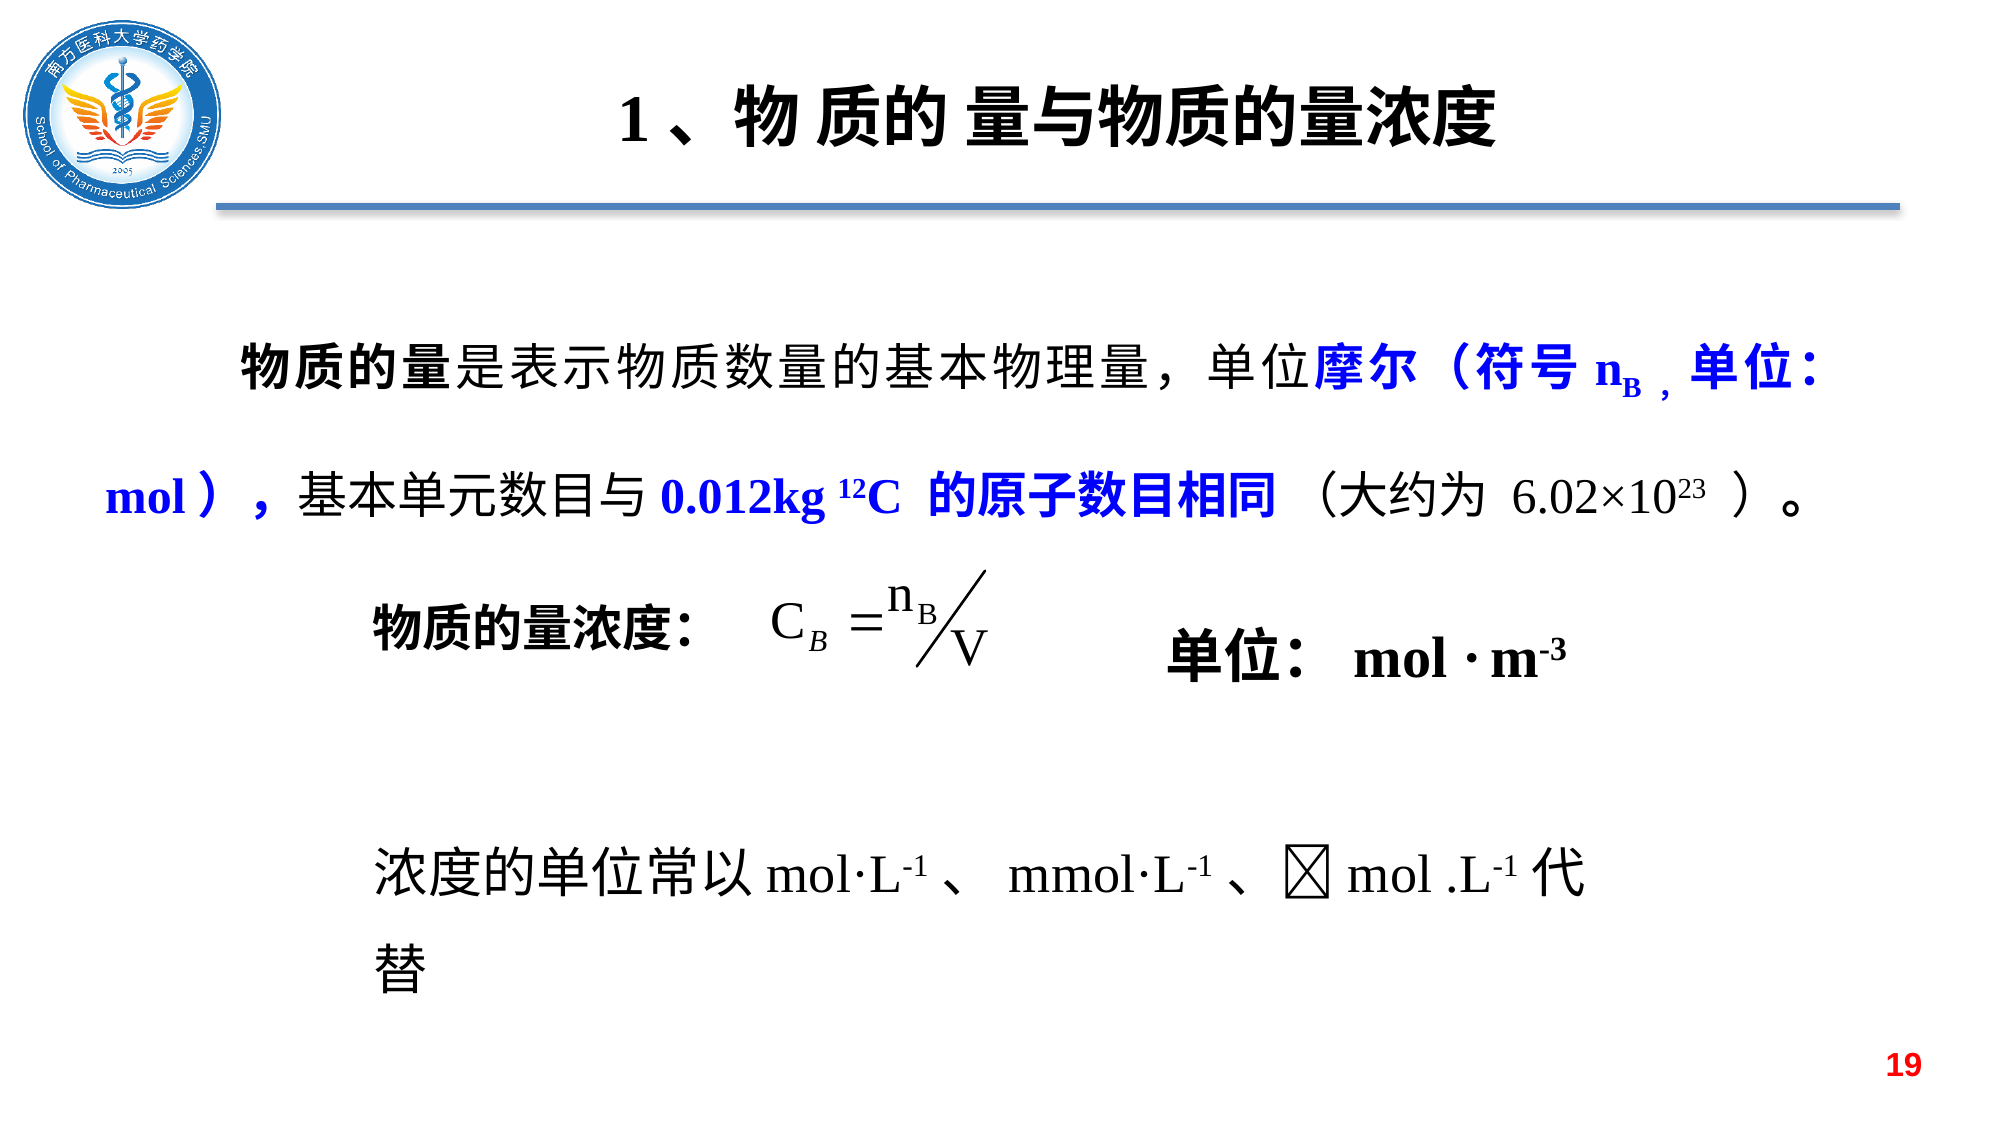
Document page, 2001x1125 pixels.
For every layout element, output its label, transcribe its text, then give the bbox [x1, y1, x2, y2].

slide_number 19 [1587, 1032, 1938, 1093]
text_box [354, 558, 1646, 692]
text_box 物质的量是表示物质数量的基本物理量，单位摩尔（符号nB，单位：mol），基本单元数目与0.012kg 12C 的原子数目相同 （大约为 6.02×1023 ）。 [90, 259, 1875, 531]
title 1、物 质的 量与物质的量浓度 [216, 20, 1901, 209]
picture [23, 20, 216, 209]
text_box 浓度的单位常以mol·L-1、mmol·L-1、mol .L-1代替 [359, 798, 1637, 1009]
